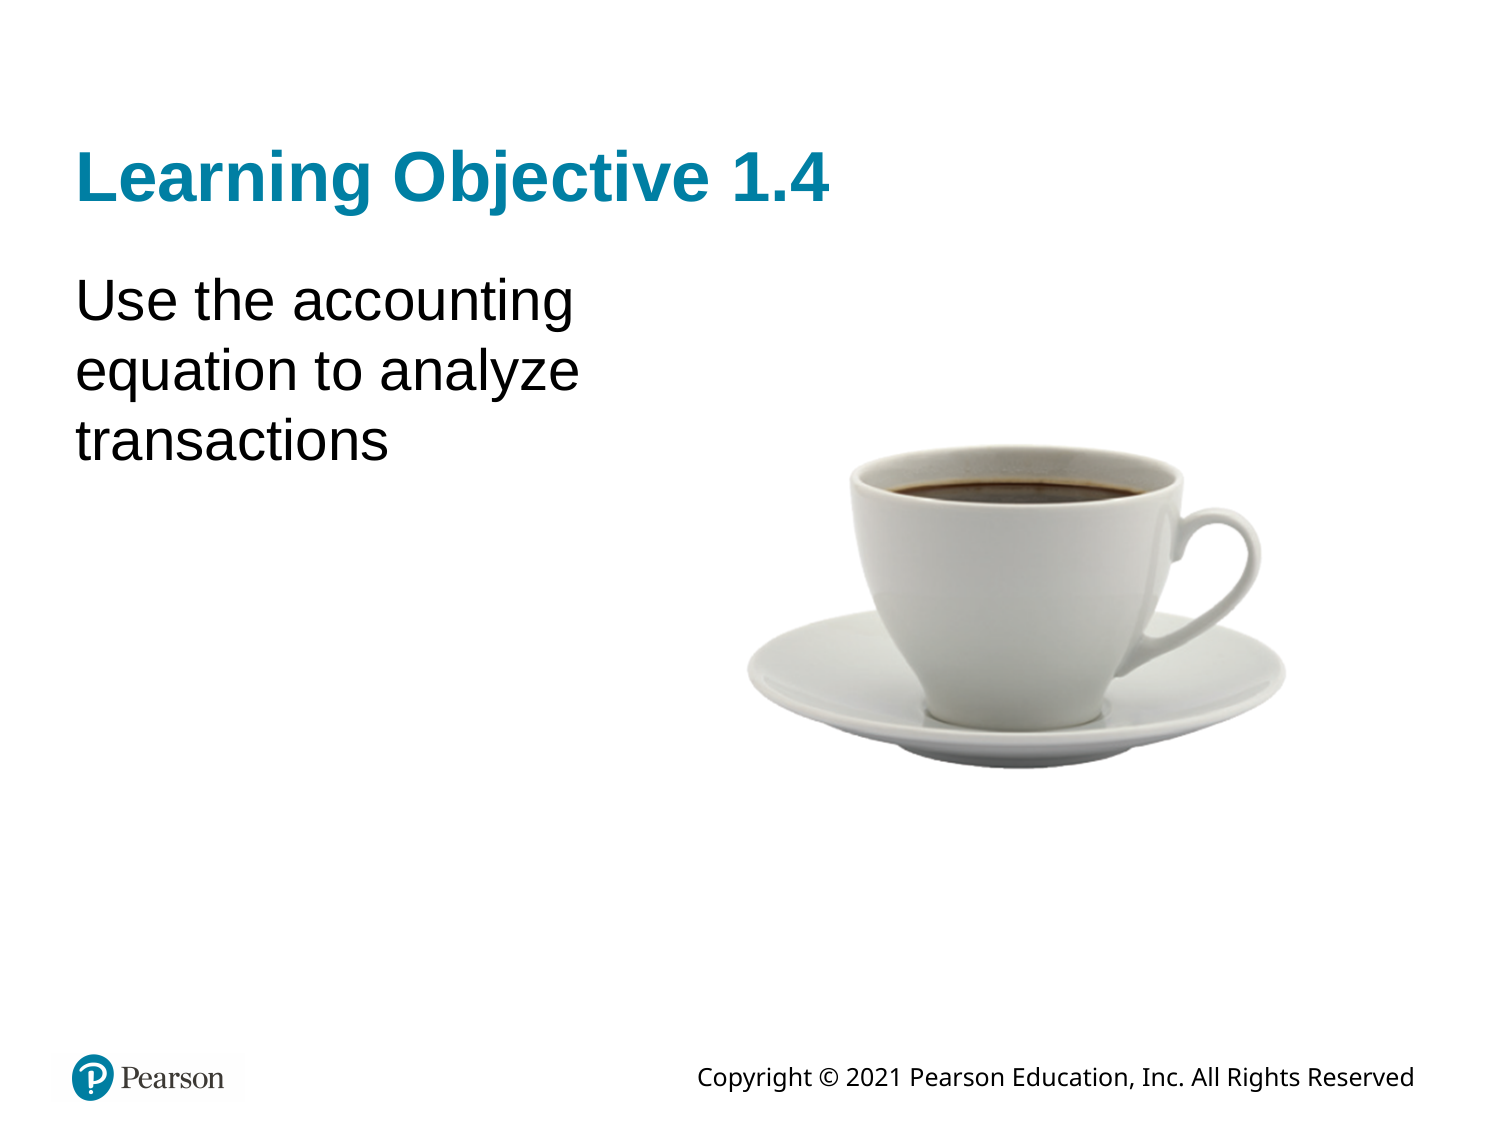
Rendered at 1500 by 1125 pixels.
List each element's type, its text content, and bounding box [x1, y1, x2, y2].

list Use the accounting equation to analyze transactions [75, 262, 638, 513]
title Learning Objective 1.4 [75, 35, 1425, 216]
picture [51, 1053, 245, 1102]
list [731, 434, 1314, 793]
